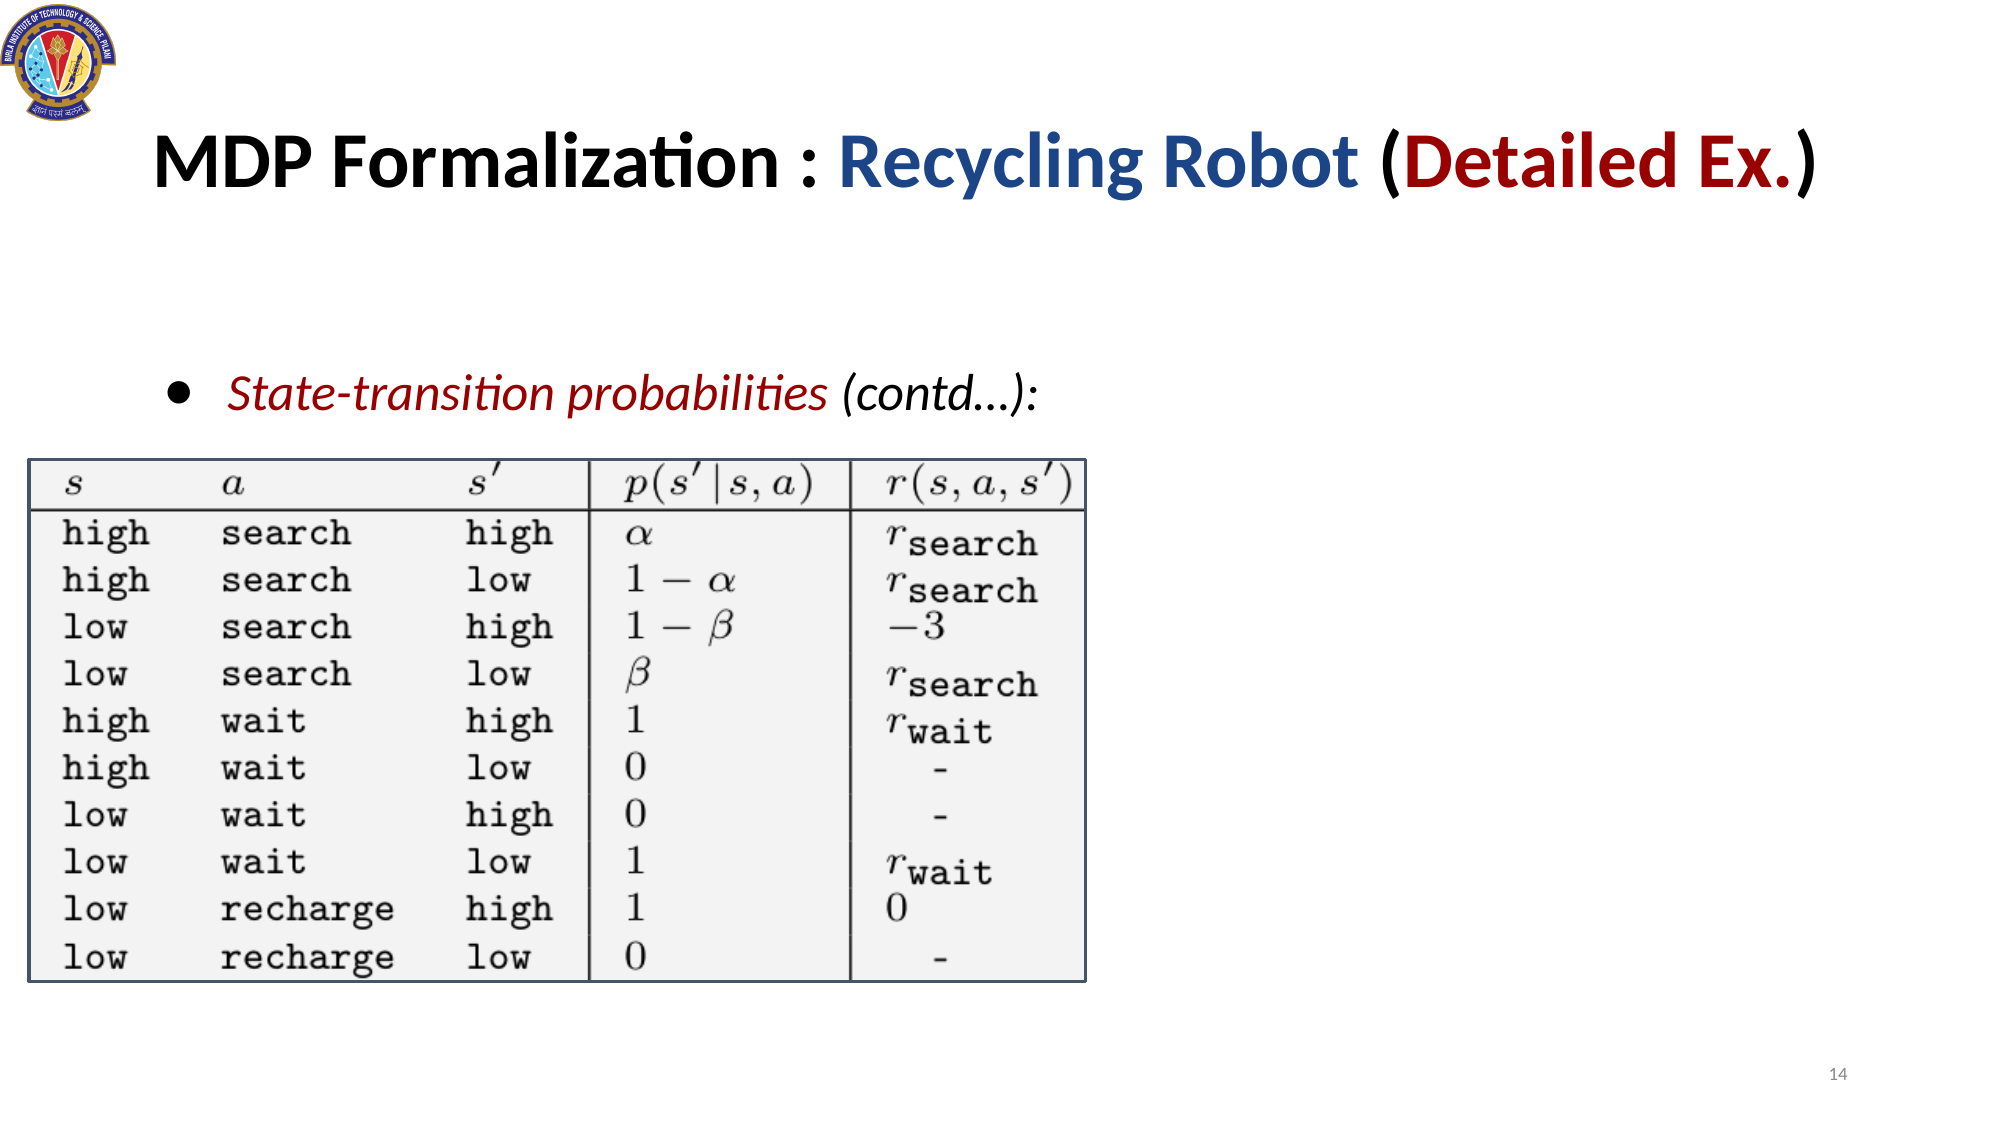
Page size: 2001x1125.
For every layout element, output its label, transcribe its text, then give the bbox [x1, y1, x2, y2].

picture [30, 460, 1084, 980]
list State-transition probabilities (contd…): [137, 350, 1532, 1103]
slide_number 14 [1532, 1042, 1863, 1103]
title MDP Formalization : Recycling Robot (Detailed Ex.) [137, 59, 1863, 265]
picture [0, 4, 116, 121]
